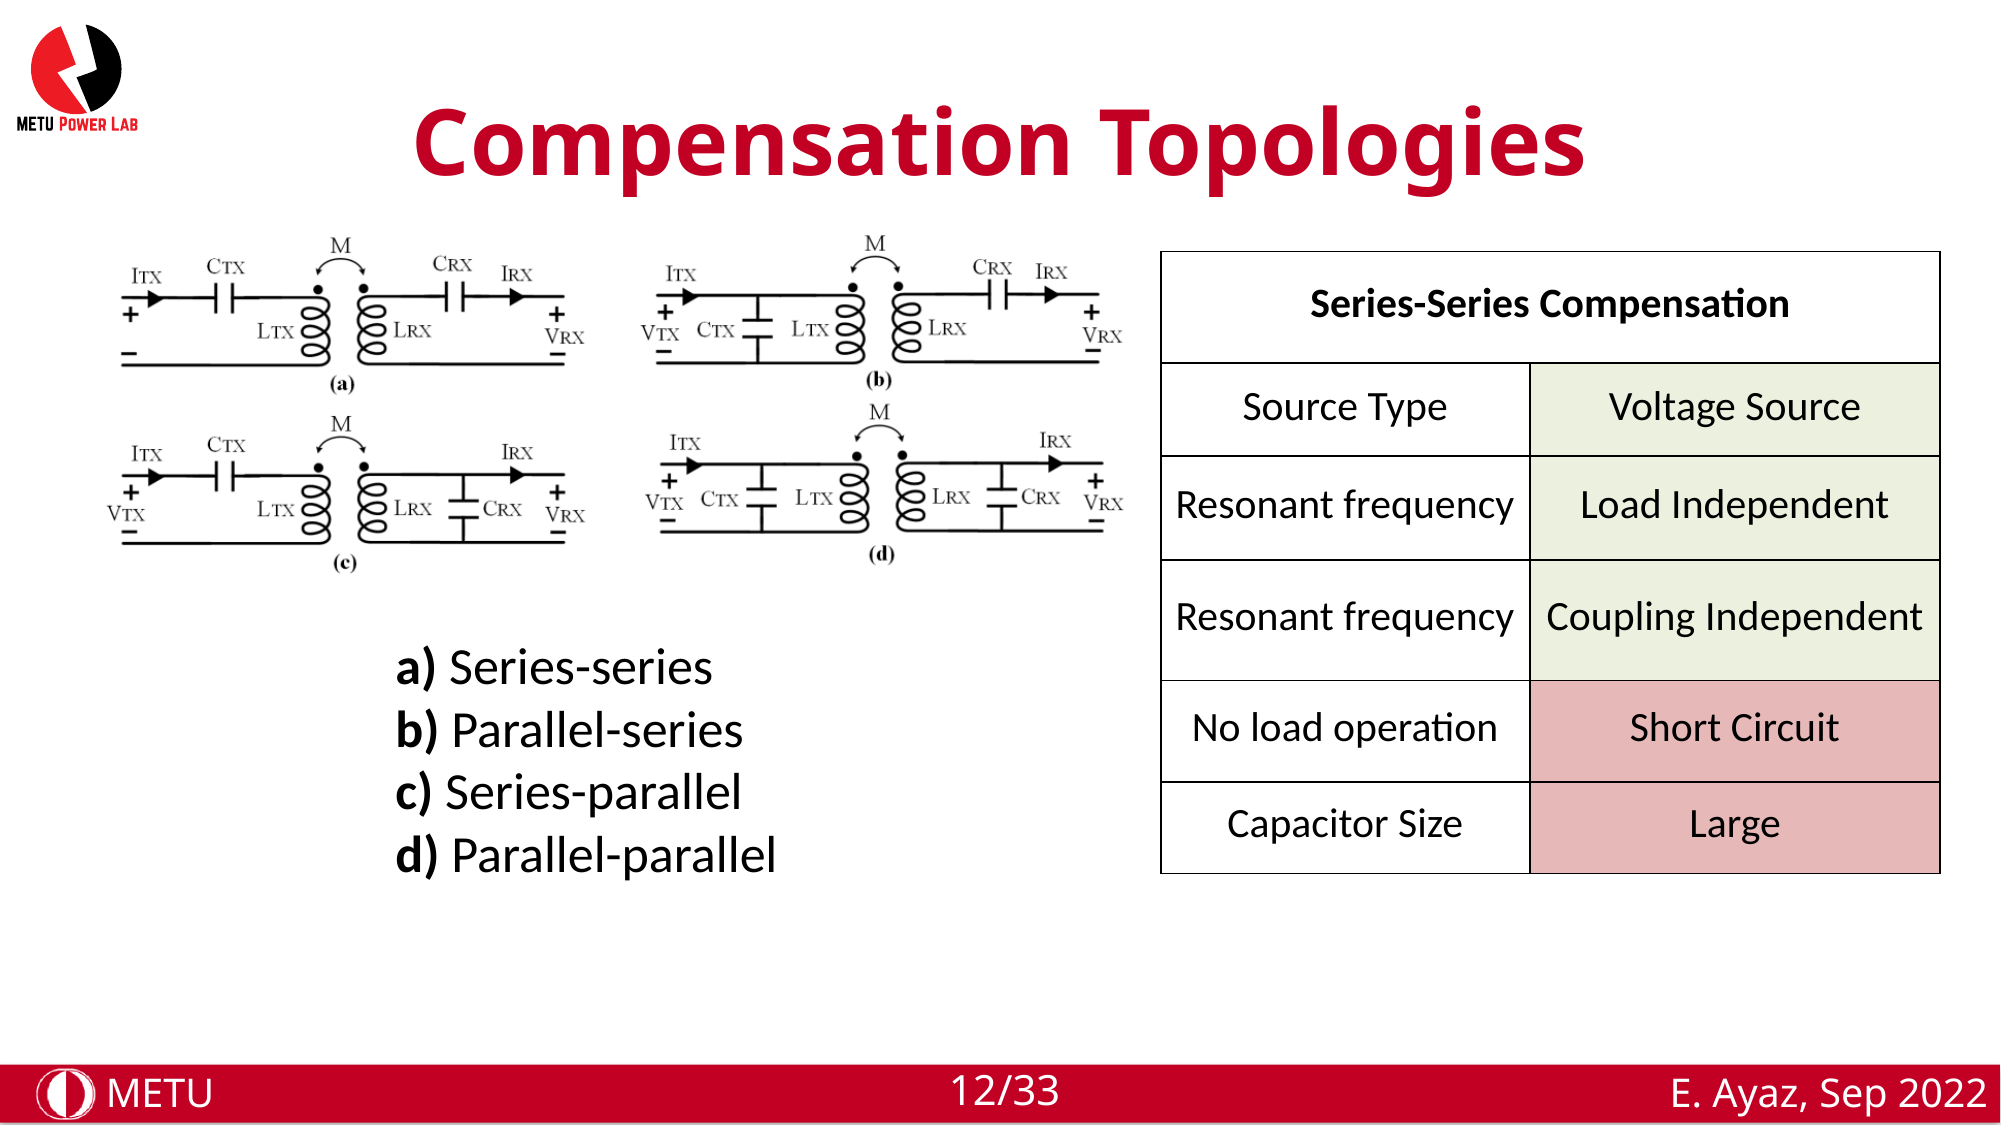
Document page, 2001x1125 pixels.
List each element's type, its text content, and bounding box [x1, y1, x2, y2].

table_cell Large [1531, 783, 1939, 873]
title Compensation Topologies [99, 45, 1900, 233]
text_box a) Series-series b) Parallel-series c) Series-parallel d) Parallel-parallel [380, 625, 1061, 890]
table_cell Source Type [1162, 364, 1529, 455]
picture [30, 1068, 99, 1120]
table_cell Resonant frequency [1162, 457, 1529, 559]
table_header Series-Series Compensation [1162, 252, 1939, 362]
table_cell No load operation [1162, 681, 1529, 781]
table_cell Voltage Source [1531, 364, 1939, 455]
table_cell Coupling Independent [1531, 561, 1939, 680]
picture [42, 227, 1145, 605]
table_cell Resonant frequency [1162, 561, 1529, 680]
table_cell Load Independent [1531, 457, 1939, 559]
table_cell Capacitor Size [1162, 783, 1529, 873]
table_cell Short Circuit [1531, 681, 1939, 781]
